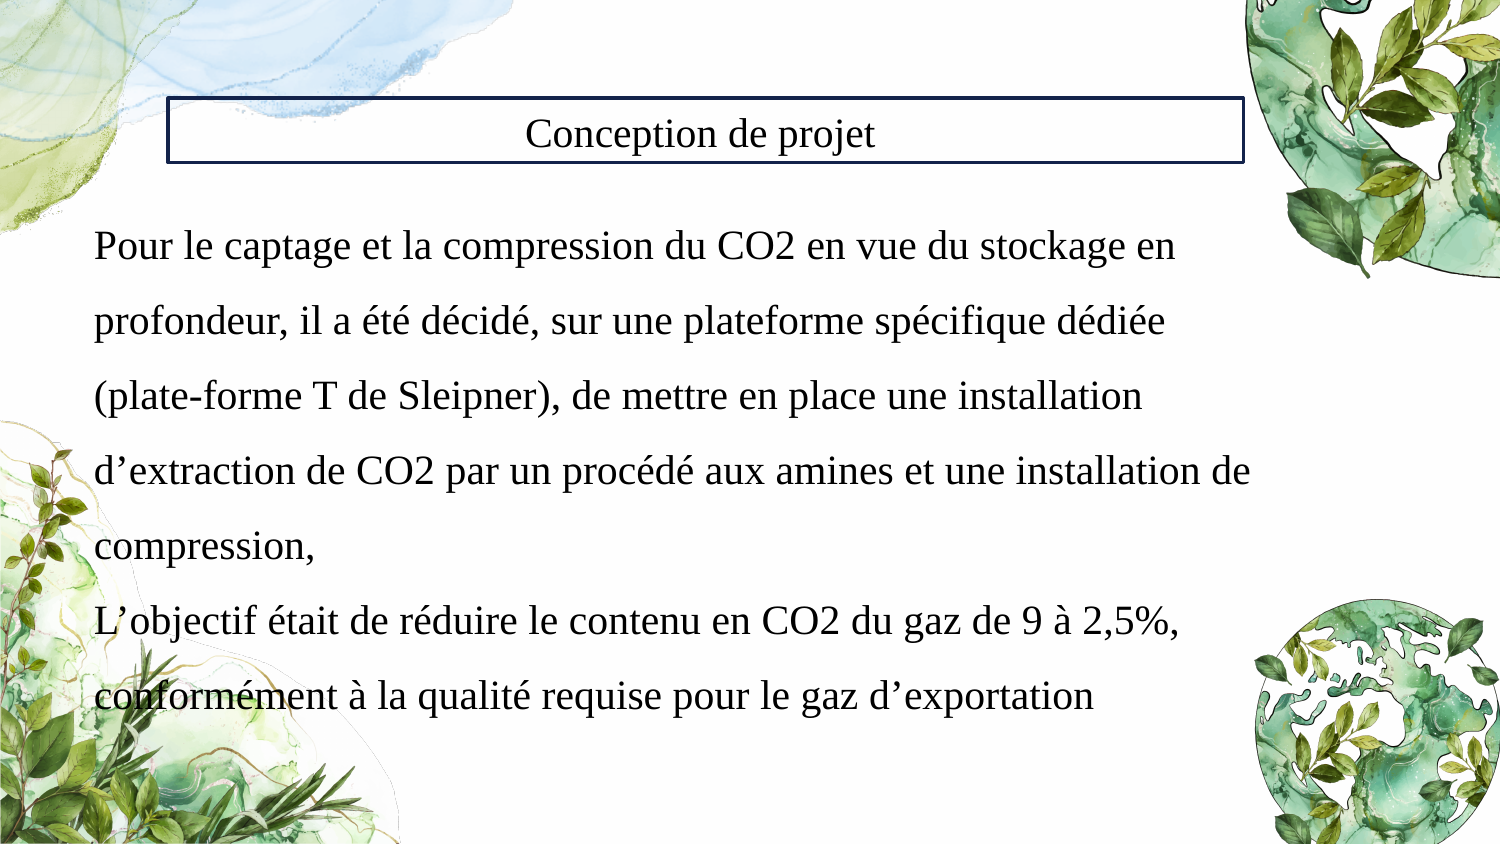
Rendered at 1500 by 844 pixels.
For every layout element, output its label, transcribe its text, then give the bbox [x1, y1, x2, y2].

picture [0, 0, 246, 294]
picture [1254, 599, 1500, 844]
picture [0, 420, 401, 844]
text_box Pour le captage et la compression du CO2 en vue du stockage en profondeur, il a été décidé, sur une plateforme spécifique dédiée (plate-forme T de Sleipner), de mettre en place une installation d’extraction de CO2 par un procédé aux amines et une installation de compression, L’objectif était de réduire le contenu en CO2 du gaz de 9 à 2,5%, conformément à la qualité requise pour le gaz d’exportation [79, 185, 1300, 726]
text_box Conception de projet [168, 97, 1237, 163]
picture [1242, 0, 1500, 279]
